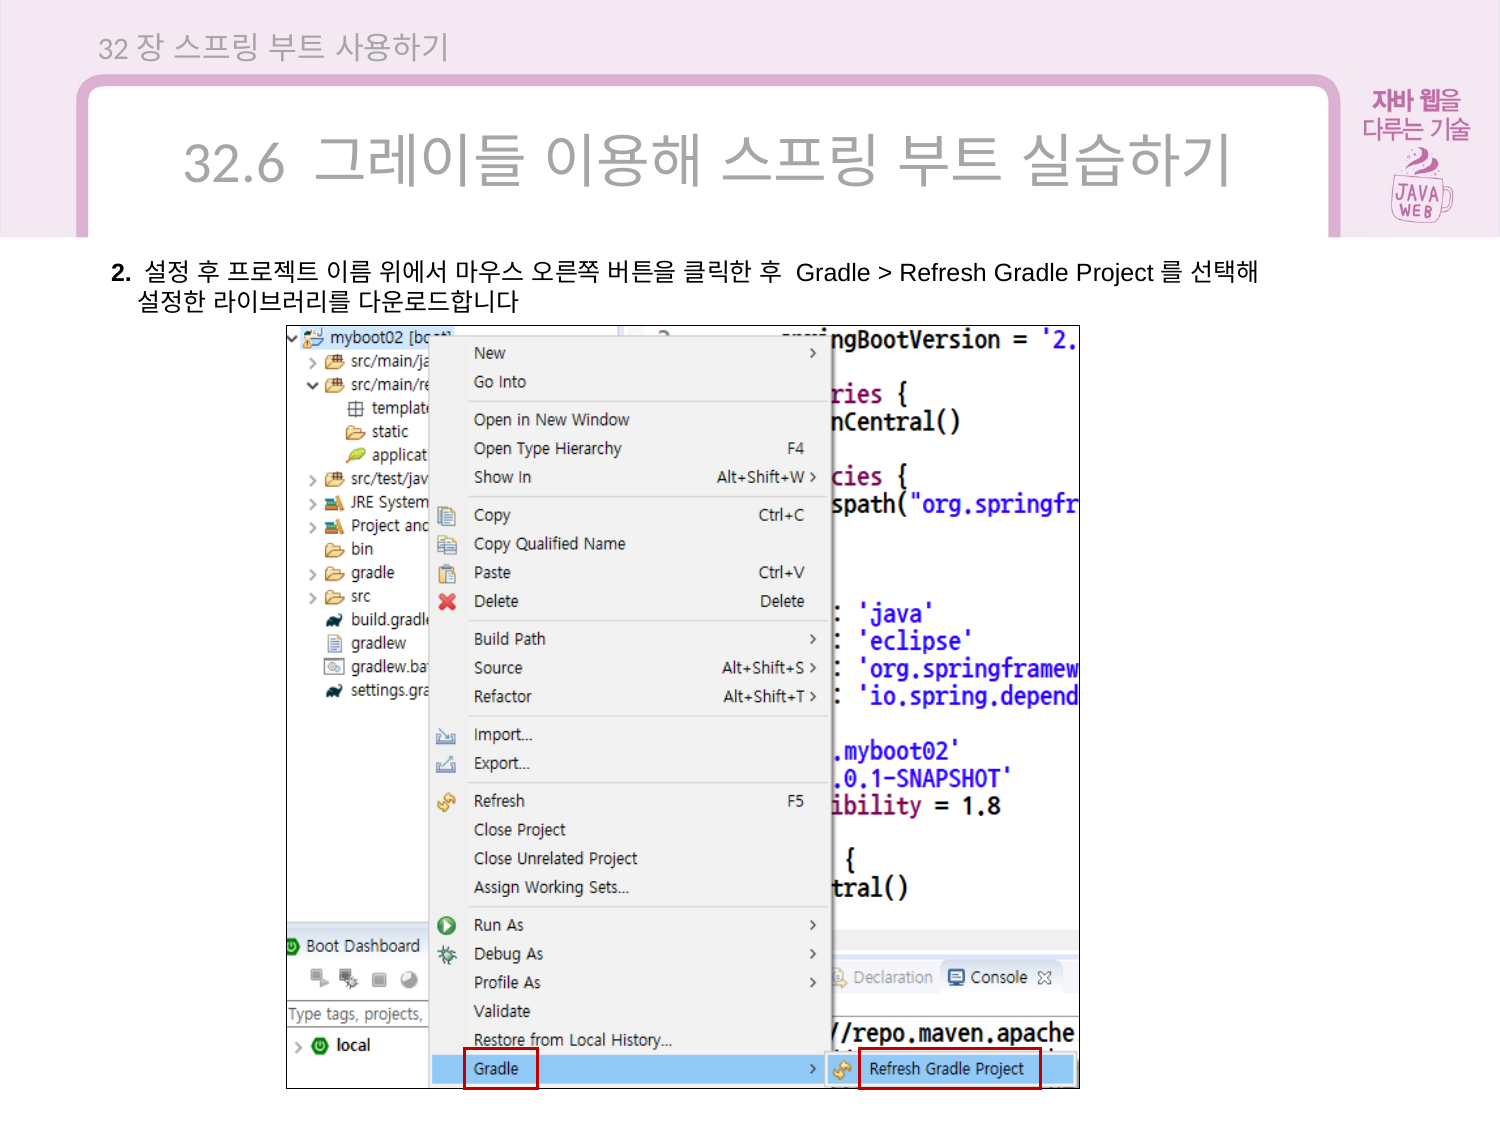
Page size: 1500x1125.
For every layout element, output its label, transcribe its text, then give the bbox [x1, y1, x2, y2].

picture [0, 0, 1500, 1125]
text_box 32.6 그레이들 이용해 스프링 부트 실습하기 [96, 117, 1321, 202]
text_box 32장 스프링 부트 사용하기 [82, 0, 1133, 74]
text_box 2. 설정 후 프로젝트 이름 위에서 마우스 오른쪽 버튼을 클릭한 후 Gradle > Refresh Gradle Project를 선택해 설정한 라이브러리를 다운로드합니다 [96, 249, 1344, 324]
